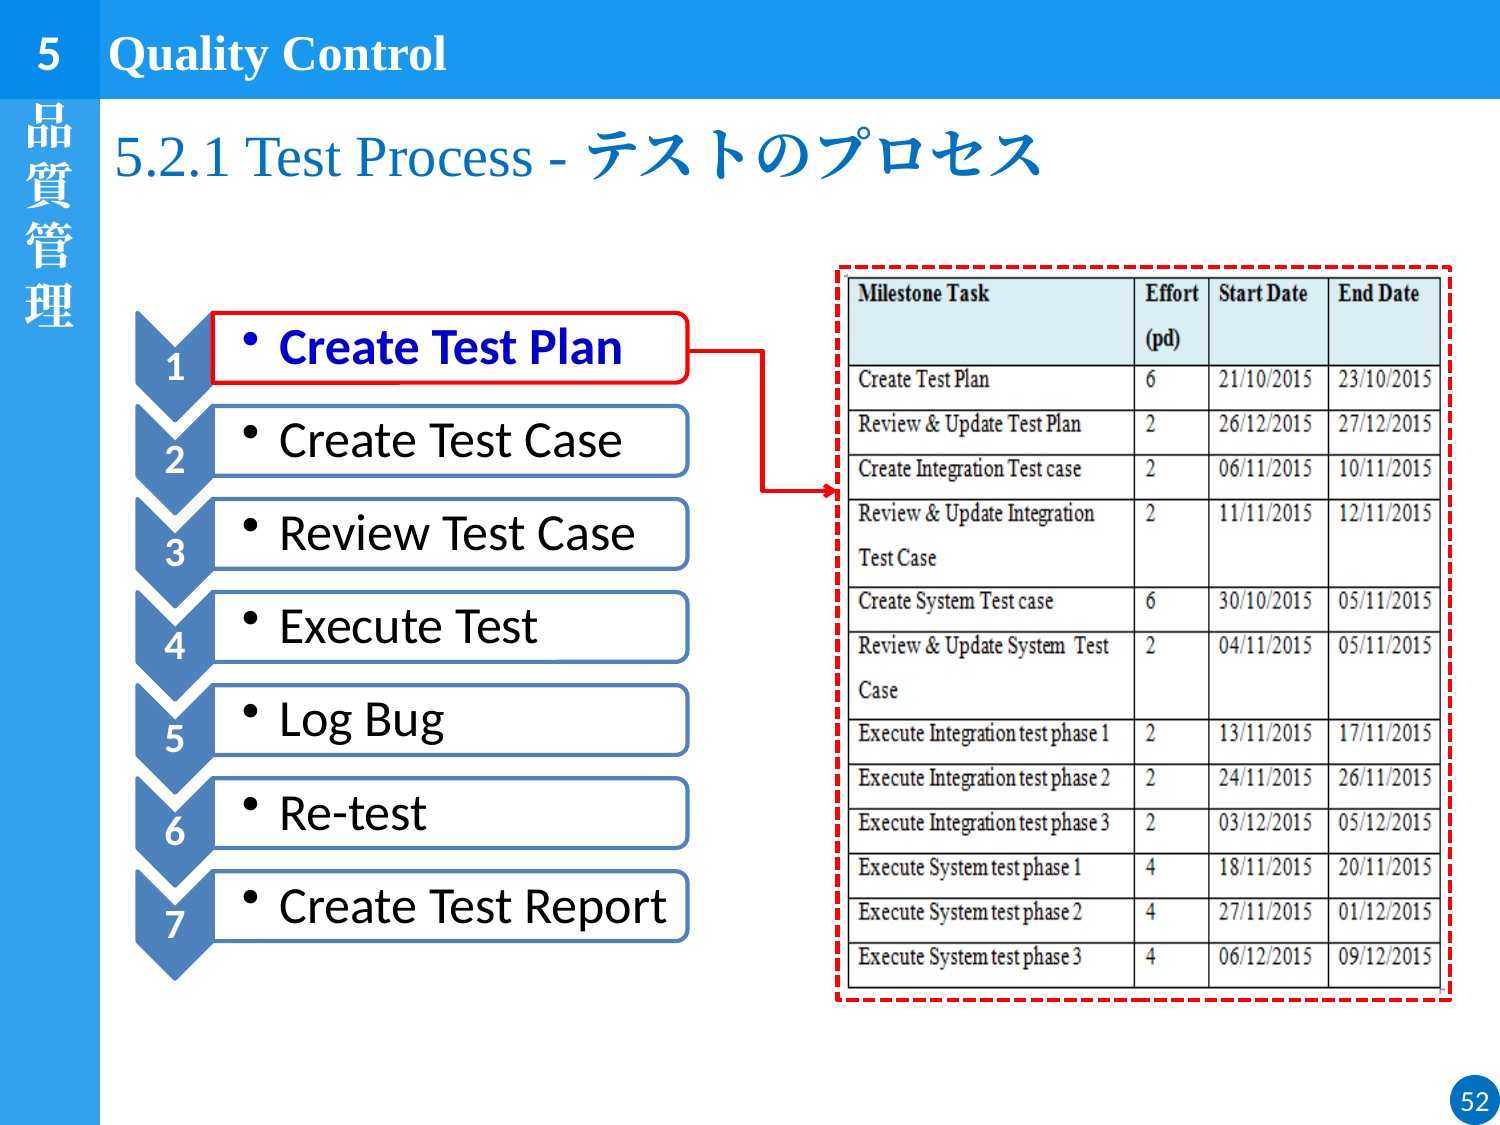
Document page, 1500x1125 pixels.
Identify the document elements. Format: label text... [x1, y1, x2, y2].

title 5.2.1 Test Process -テストのプロセス [471, 99, 1500, 207]
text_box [5, 12, 467, 346]
picture [1488, 1113, 1500, 1125]
picture [843, 274, 1445, 994]
picture [0, 0, 1500, 1125]
text_box [837, 267, 1450, 348]
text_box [687, 350, 838, 492]
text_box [137, 312, 688, 980]
text_box 52 [1447, 1072, 1500, 1125]
